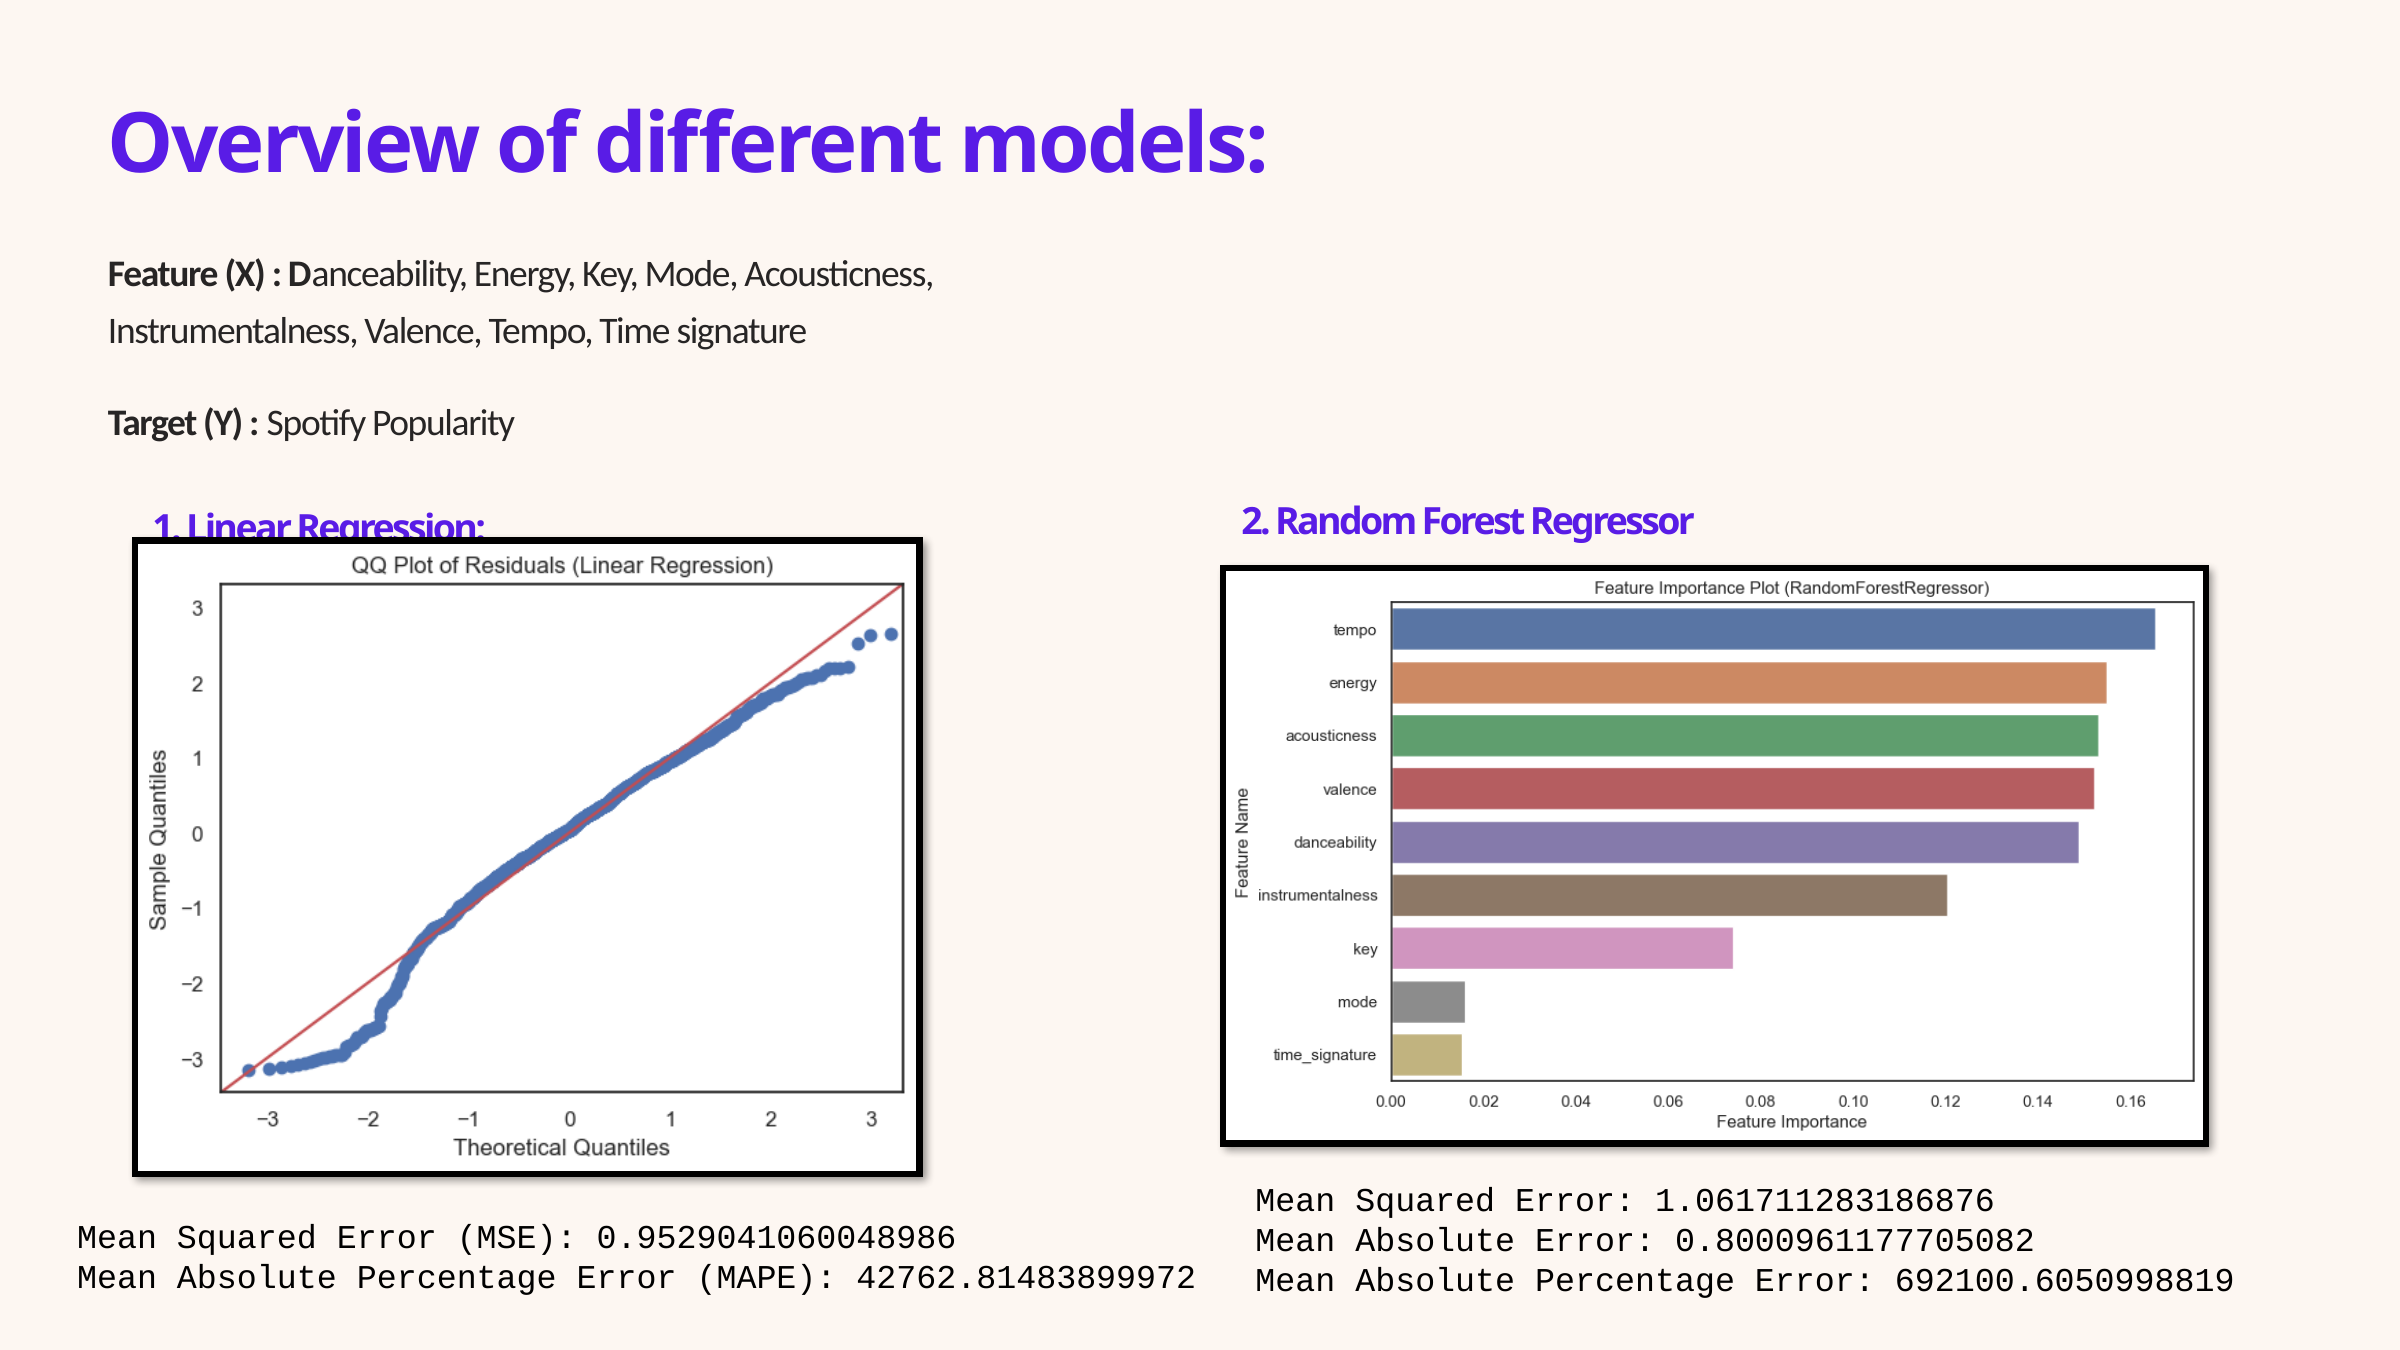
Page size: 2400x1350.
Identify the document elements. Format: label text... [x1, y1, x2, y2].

text_box Target (Y) : Spotify Popularity [93, 390, 573, 451]
text_box Mean Squared Error (MSE): 0.9529041060048986 Mean Absolute Percentage Error (MAPE): 42762.81483899972 [62, 1207, 1240, 1303]
text_box Mean Squared Error: 1.061711283186876 Mean Absolute Error: 0.8000961177705082 Mean Absolute Percentage Error: 692100.6050998819 [1240, 1171, 2338, 1306]
text_box 1. Linear Regression: [137, 427, 474, 536]
picture [137, 543, 917, 1172]
text_box Feature (X) : Danceability, Energy, Key, Mode, Acousticness, Instrumentalness, Valence, Tempo, Time signature [93, 229, 961, 359]
text_box 2. Random Forest Regressor [1226, 420, 1658, 541]
text_box Overview of different models: [93, 67, 1132, 194]
picture [1226, 571, 2203, 1141]
